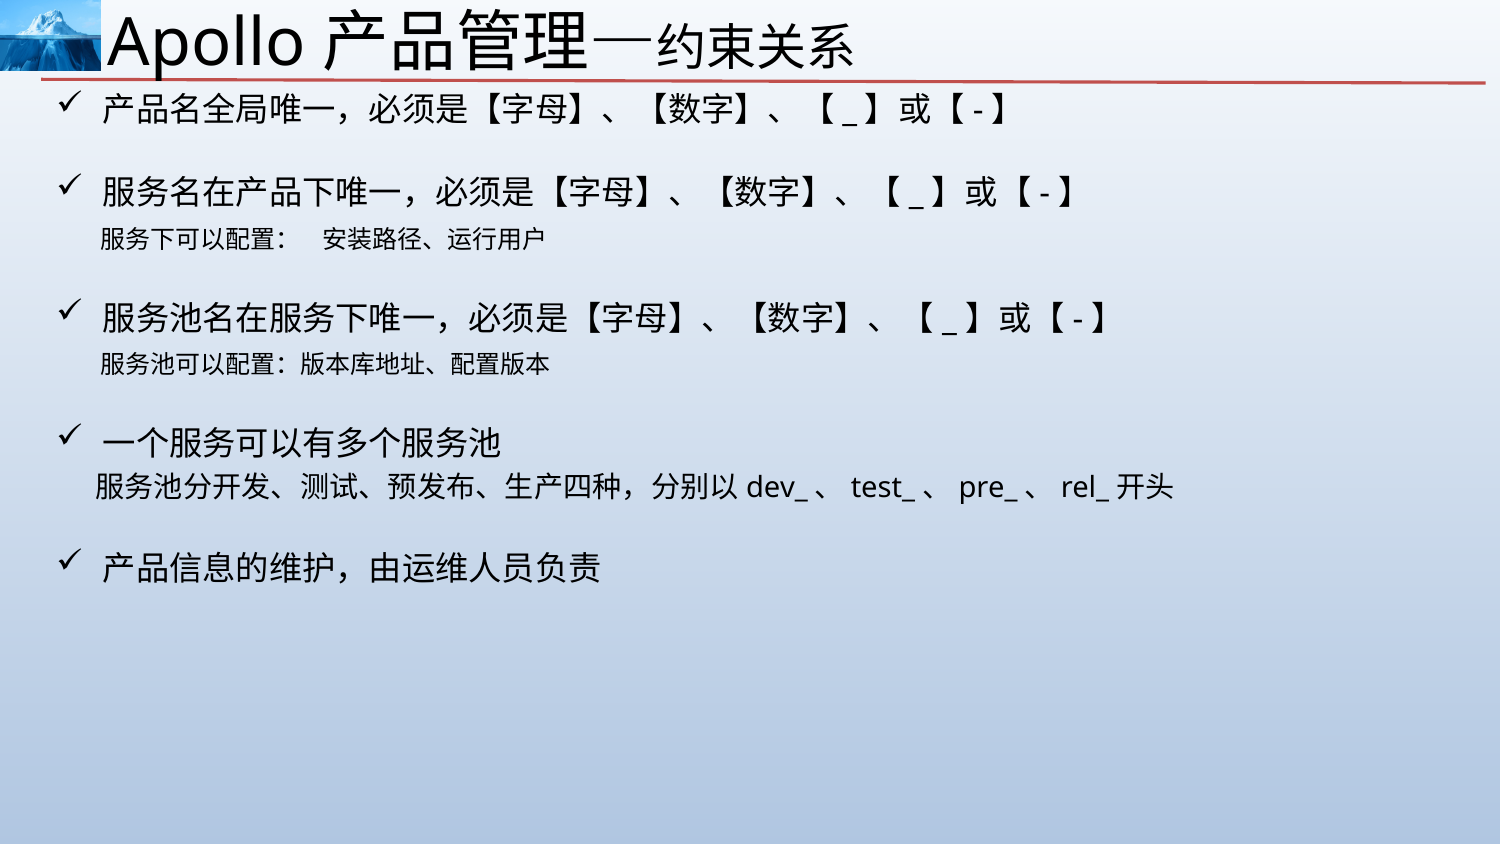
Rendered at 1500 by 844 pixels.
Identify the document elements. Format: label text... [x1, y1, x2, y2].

text_box 产品名全局唯一，必须是【字母】、【数字】、【_】或【-】 服务名在产品下唯一，必须是【字母】、【数字】、【_】或【-】 服务下可以配置： 安装路径、运行用户 服务池名在服务下唯一，必须是【字母】、【数字】、【_】或【-】 服务池可以配置：版本库地址、配置版本 一个服务可以有多个服务池 服务池分开发、测试、预发布、生产四种，分别以dev_、test_、pre_、rel_开头 产品信息的维护，由运维人员负责 [41, 84, 1400, 678]
text_box Apollo产品管理—约束关系 [88, 0, 987, 79]
picture [0, 0, 88, 71]
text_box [40, 79, 1486, 84]
